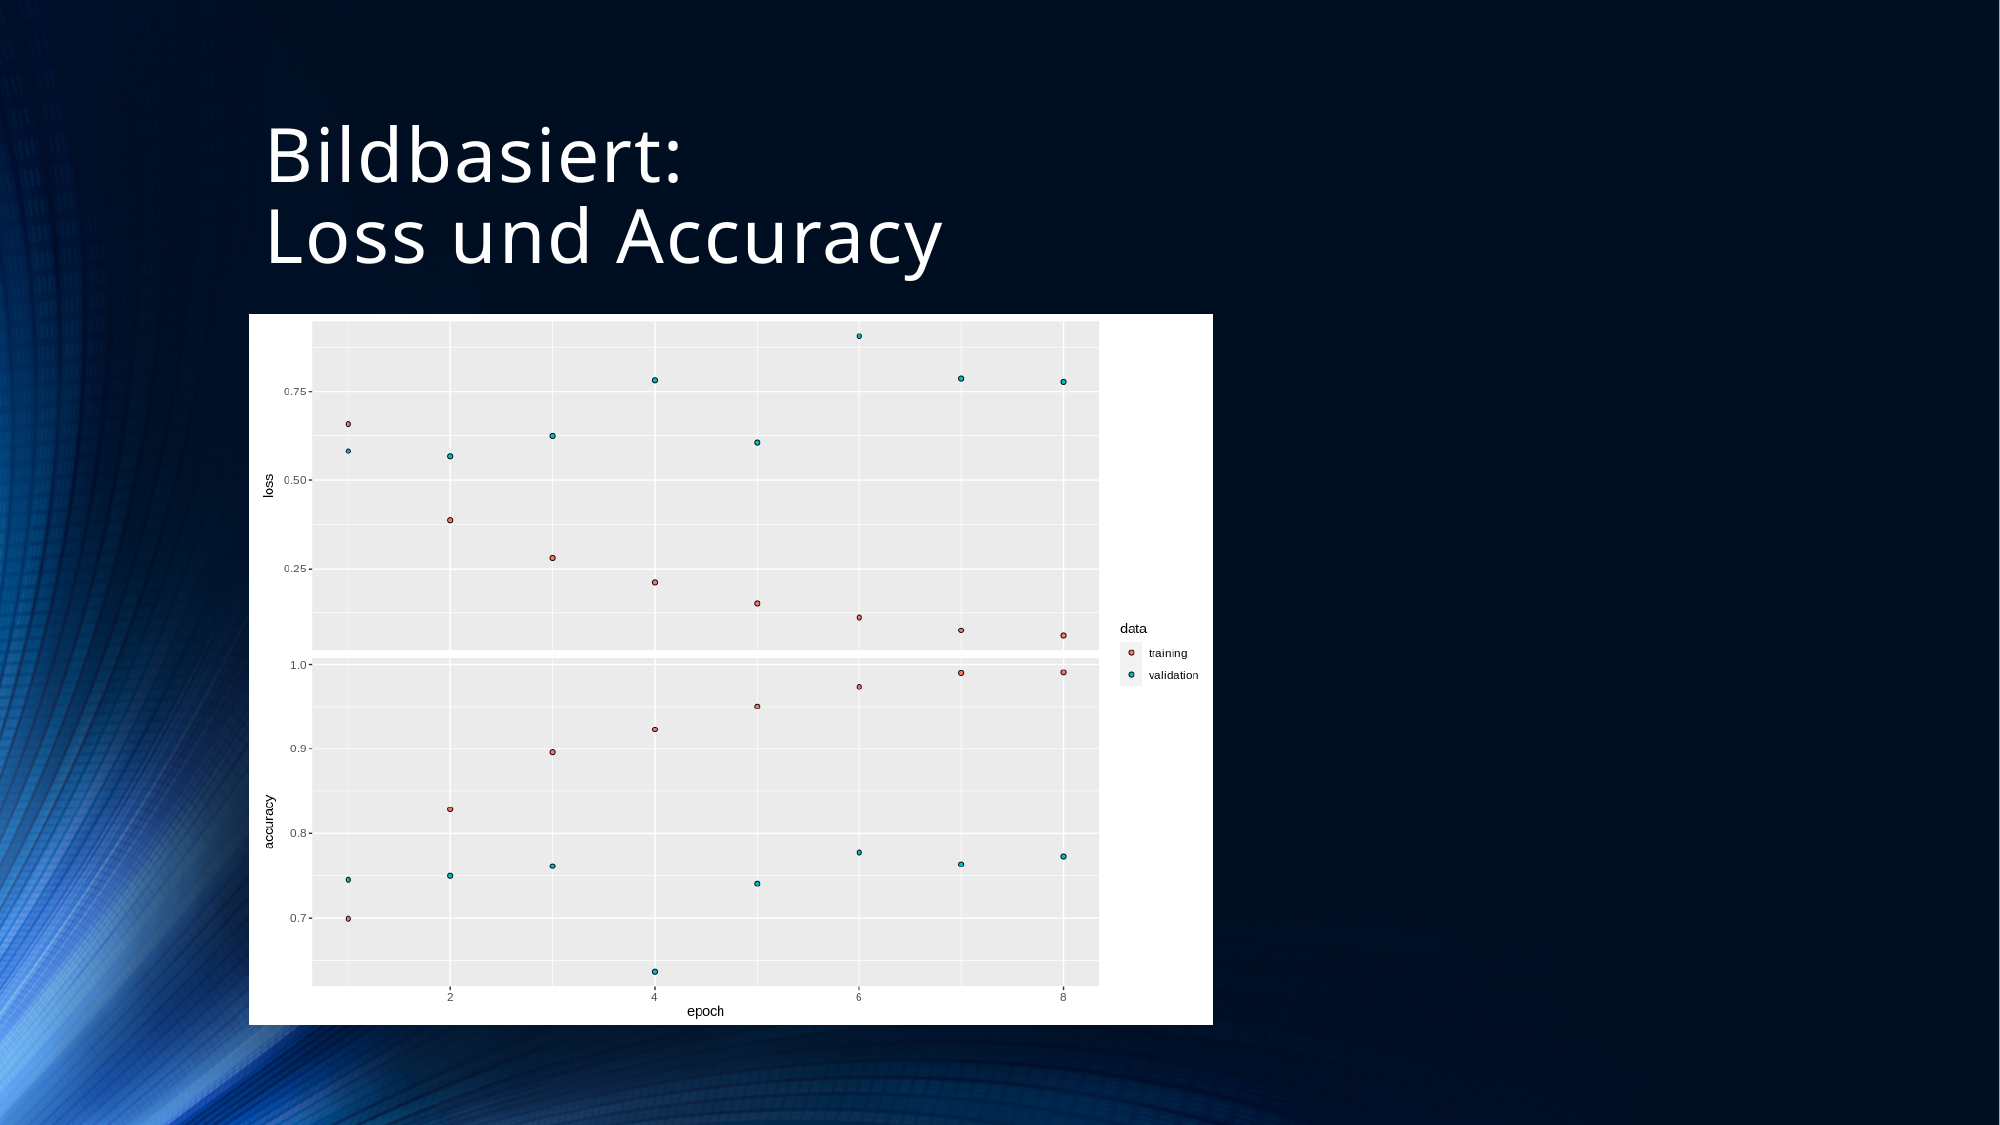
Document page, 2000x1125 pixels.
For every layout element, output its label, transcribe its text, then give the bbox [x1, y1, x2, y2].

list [249, 314, 1213, 1025]
title Bildbasiert: Loss und Accuracy [249, 62, 1750, 288]
picture [0, 0, 2000, 1125]
